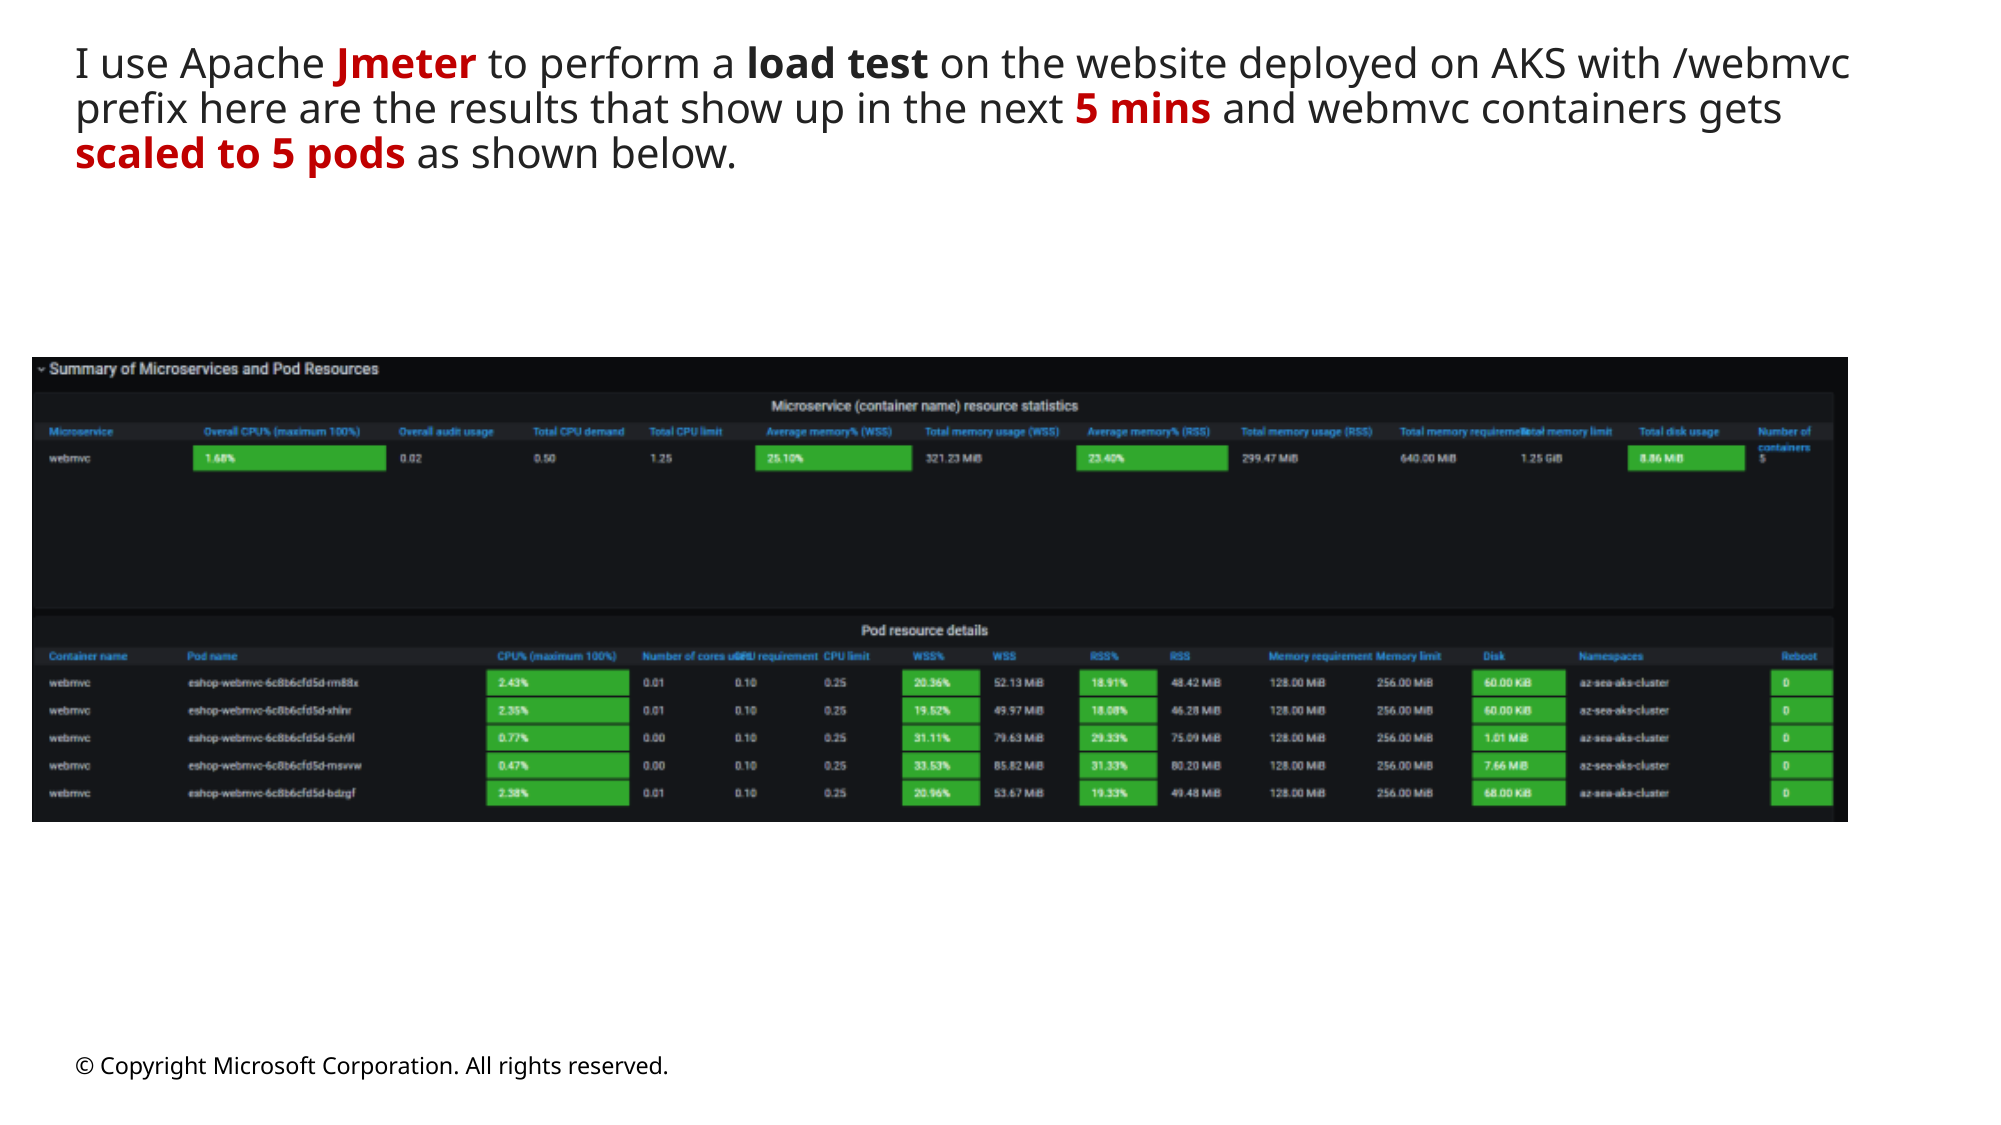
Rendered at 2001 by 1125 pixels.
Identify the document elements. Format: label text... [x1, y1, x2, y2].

title I use Apache Jmeter to perform a load test on the website deployed on AKS with /webmvc prefix here are the results that show up in the next 5 mins and webmvc containers gets scaled to 5 pods as shown below. [75, 67, 1916, 153]
picture [32, 357, 1849, 823]
